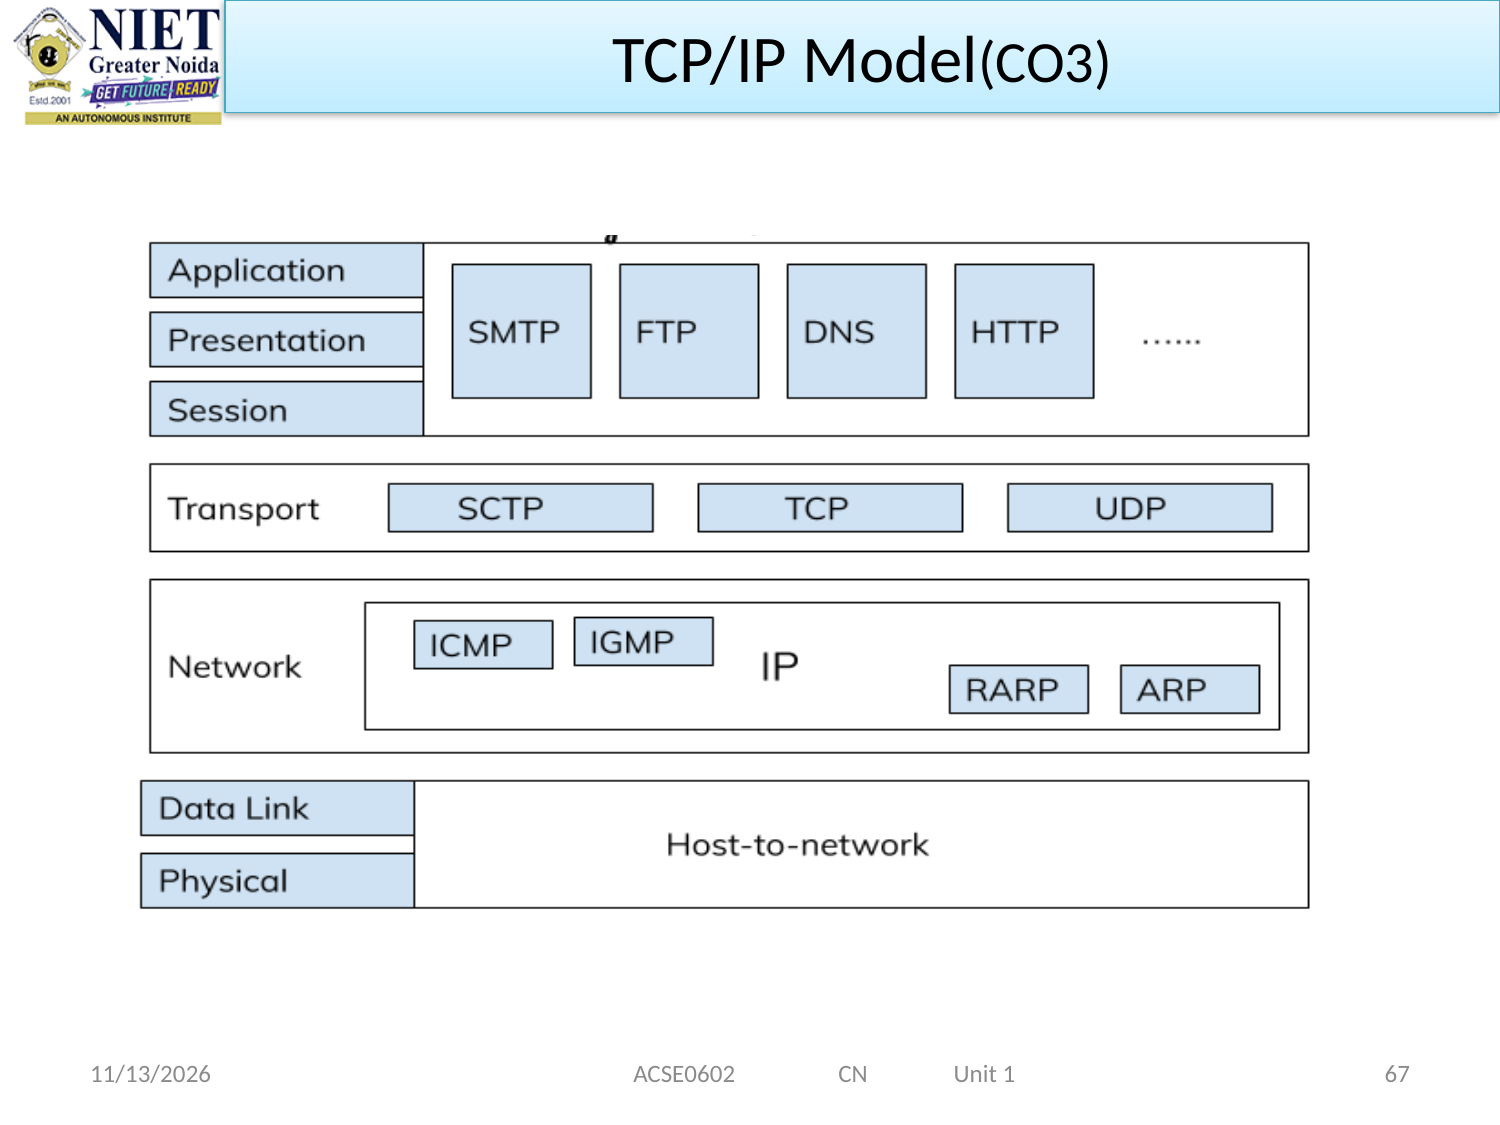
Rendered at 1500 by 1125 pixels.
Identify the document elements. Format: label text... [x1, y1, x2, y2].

picture [13, 7, 222, 126]
footer ACSE0602 CN Unit 1 [412, 1042, 1238, 1103]
slide_number 67 [1238, 1042, 1425, 1103]
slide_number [75, 1042, 412, 1103]
text_box TCP/IP Model(CO3) [224, 0, 1500, 113]
picture [74, 234, 1351, 1013]
